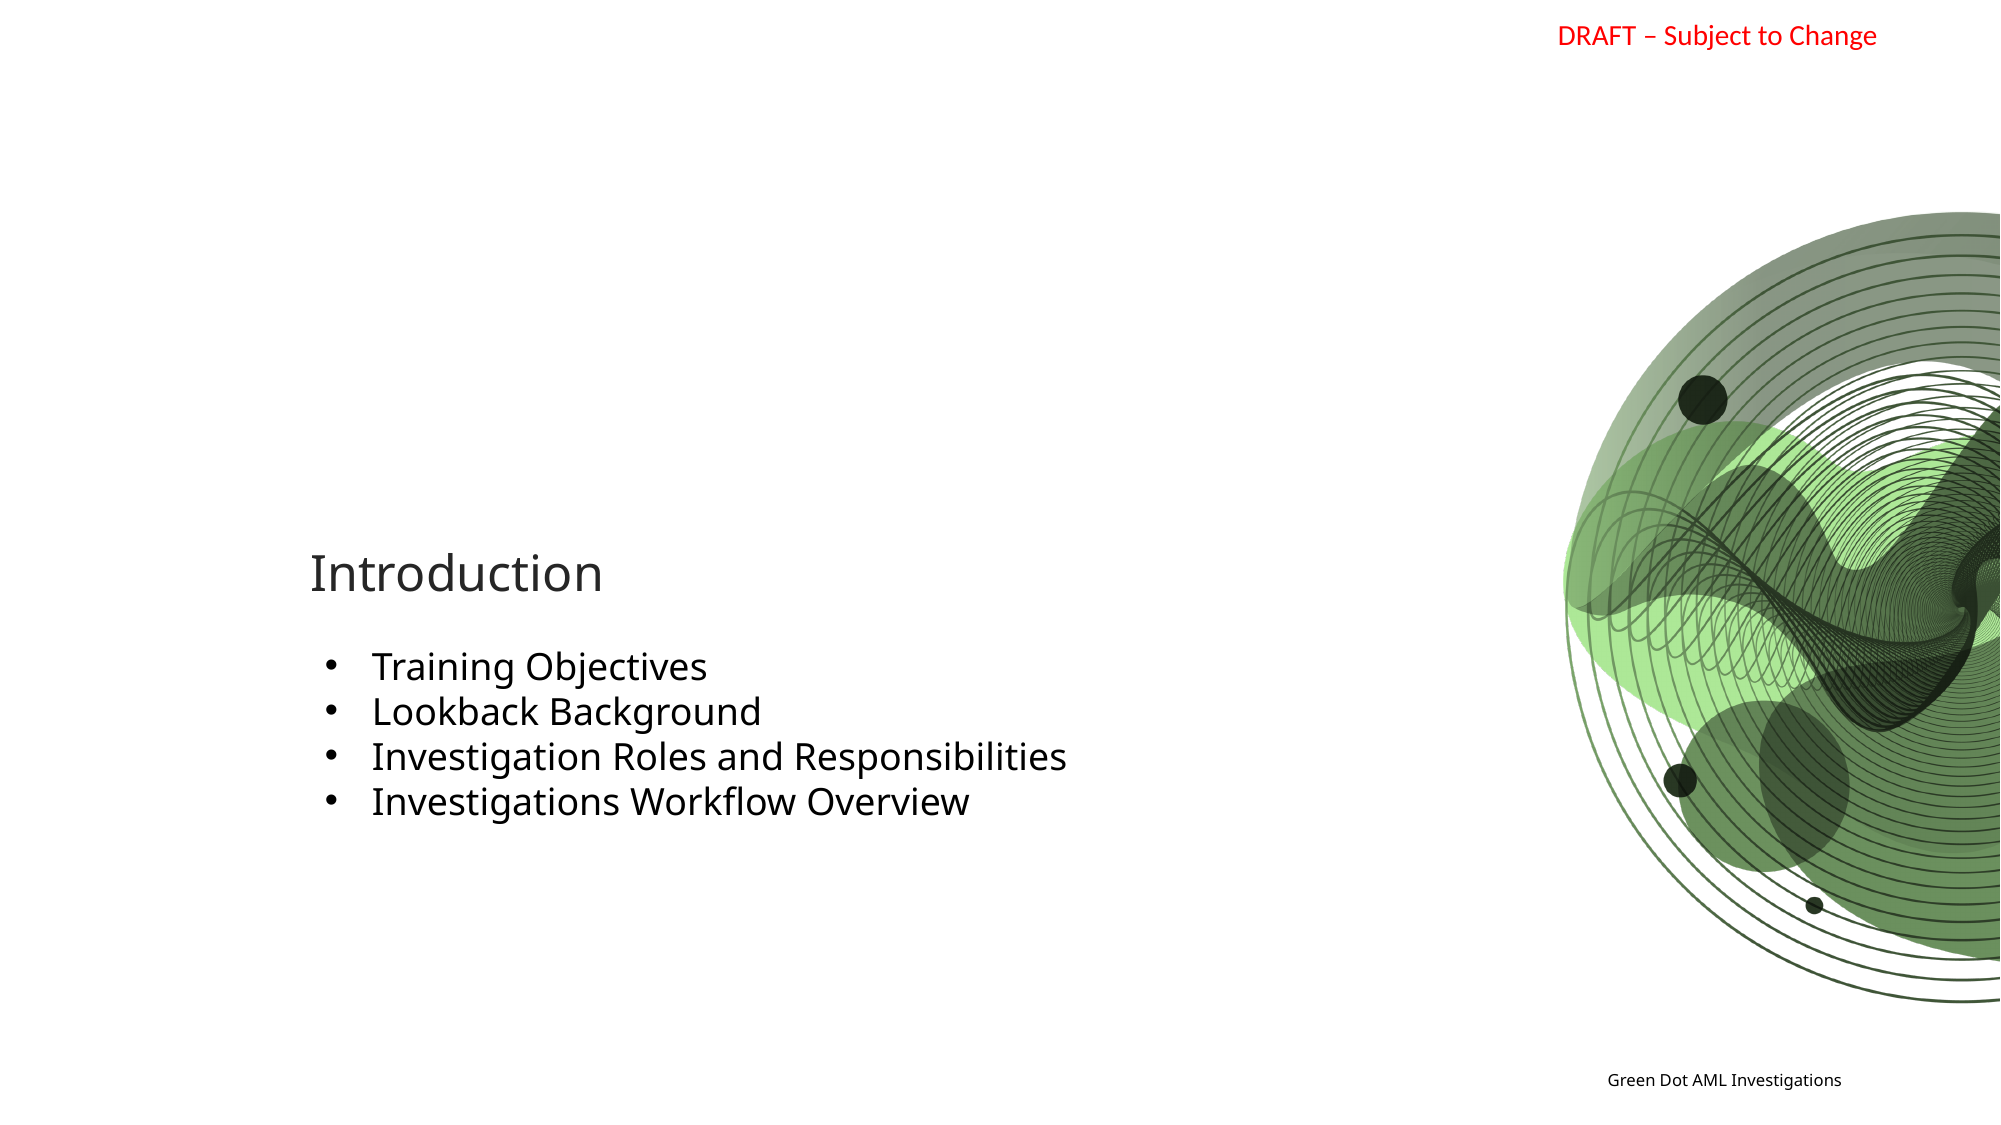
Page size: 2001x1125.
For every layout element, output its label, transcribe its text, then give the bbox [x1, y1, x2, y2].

text_box Training Objectives Lookback Background Investigation Roles and Responsibilities Investigations Workflow Overview [310, 635, 1382, 830]
title Introduction [310, 541, 1382, 611]
picture [1382, 69, 2000, 1125]
